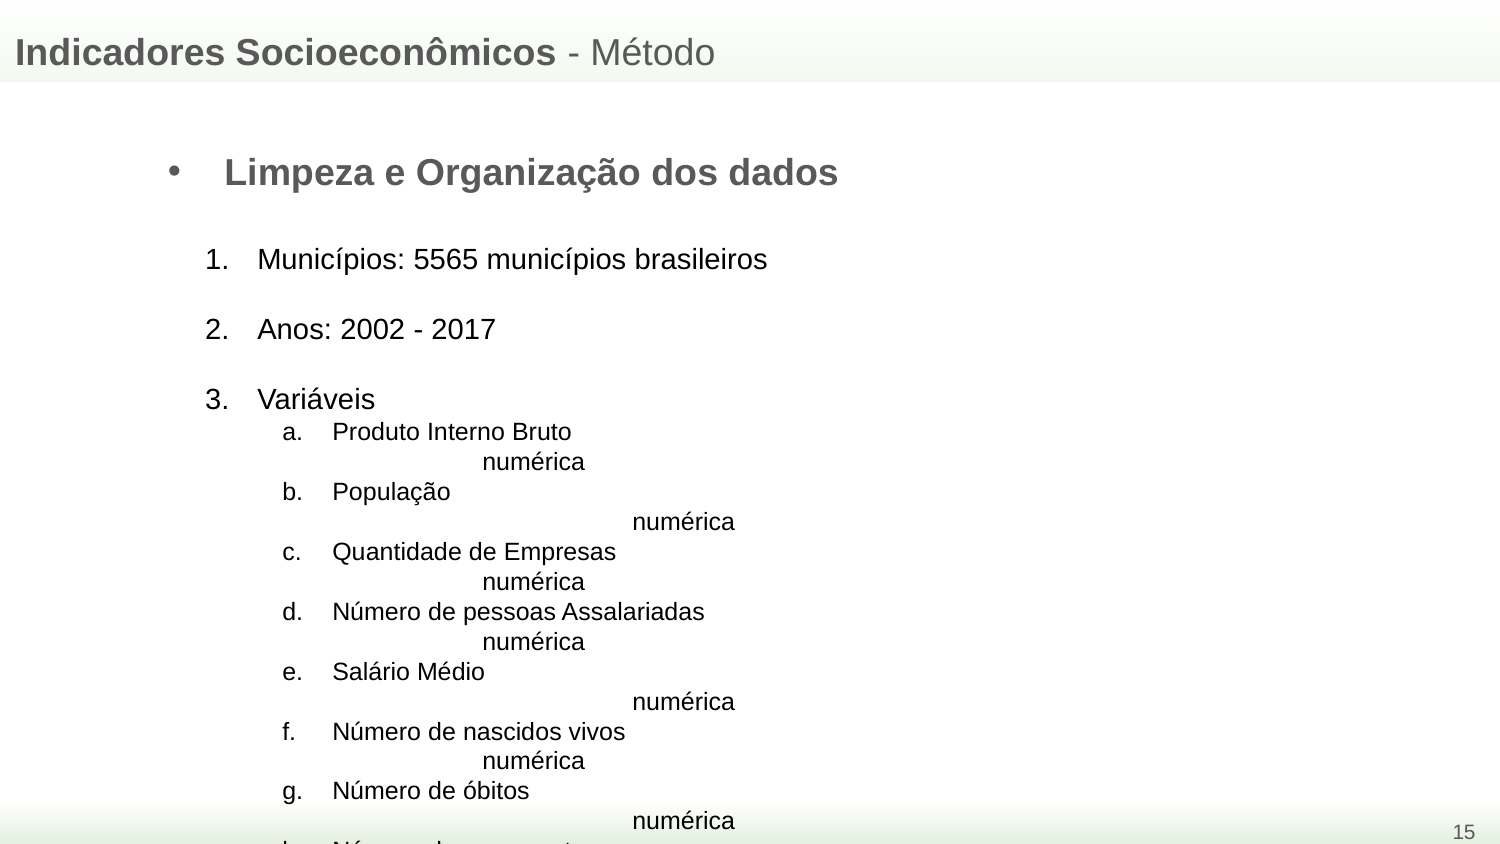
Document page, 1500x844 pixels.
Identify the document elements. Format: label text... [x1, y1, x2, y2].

slide_number ‹#› [1400, 798, 1491, 844]
list Limpeza e Organização dos dados [134, 126, 1336, 687]
list Indicadores Socioeconômicos - Método [0, 0, 1483, 100]
text_box Municípios: 5565 municípios brasileiros Anos: 2002 - 2017 Variáveis Produto Interno Bruto numérica População numérica Quantidade de Empresas numérica Número de pessoas Assalariadas numérica Salário Médio numérica Número de nascidos vivos numérica Número de óbitos numérica Número de casamentos numérica Índice de desenvolvimento Humano Municipal (IDHM) índice Índice Educação - IDHM índice Índice Longevidade - IDHM índice Índice Renda - IDHM índice [167, 190, 1285, 490]
